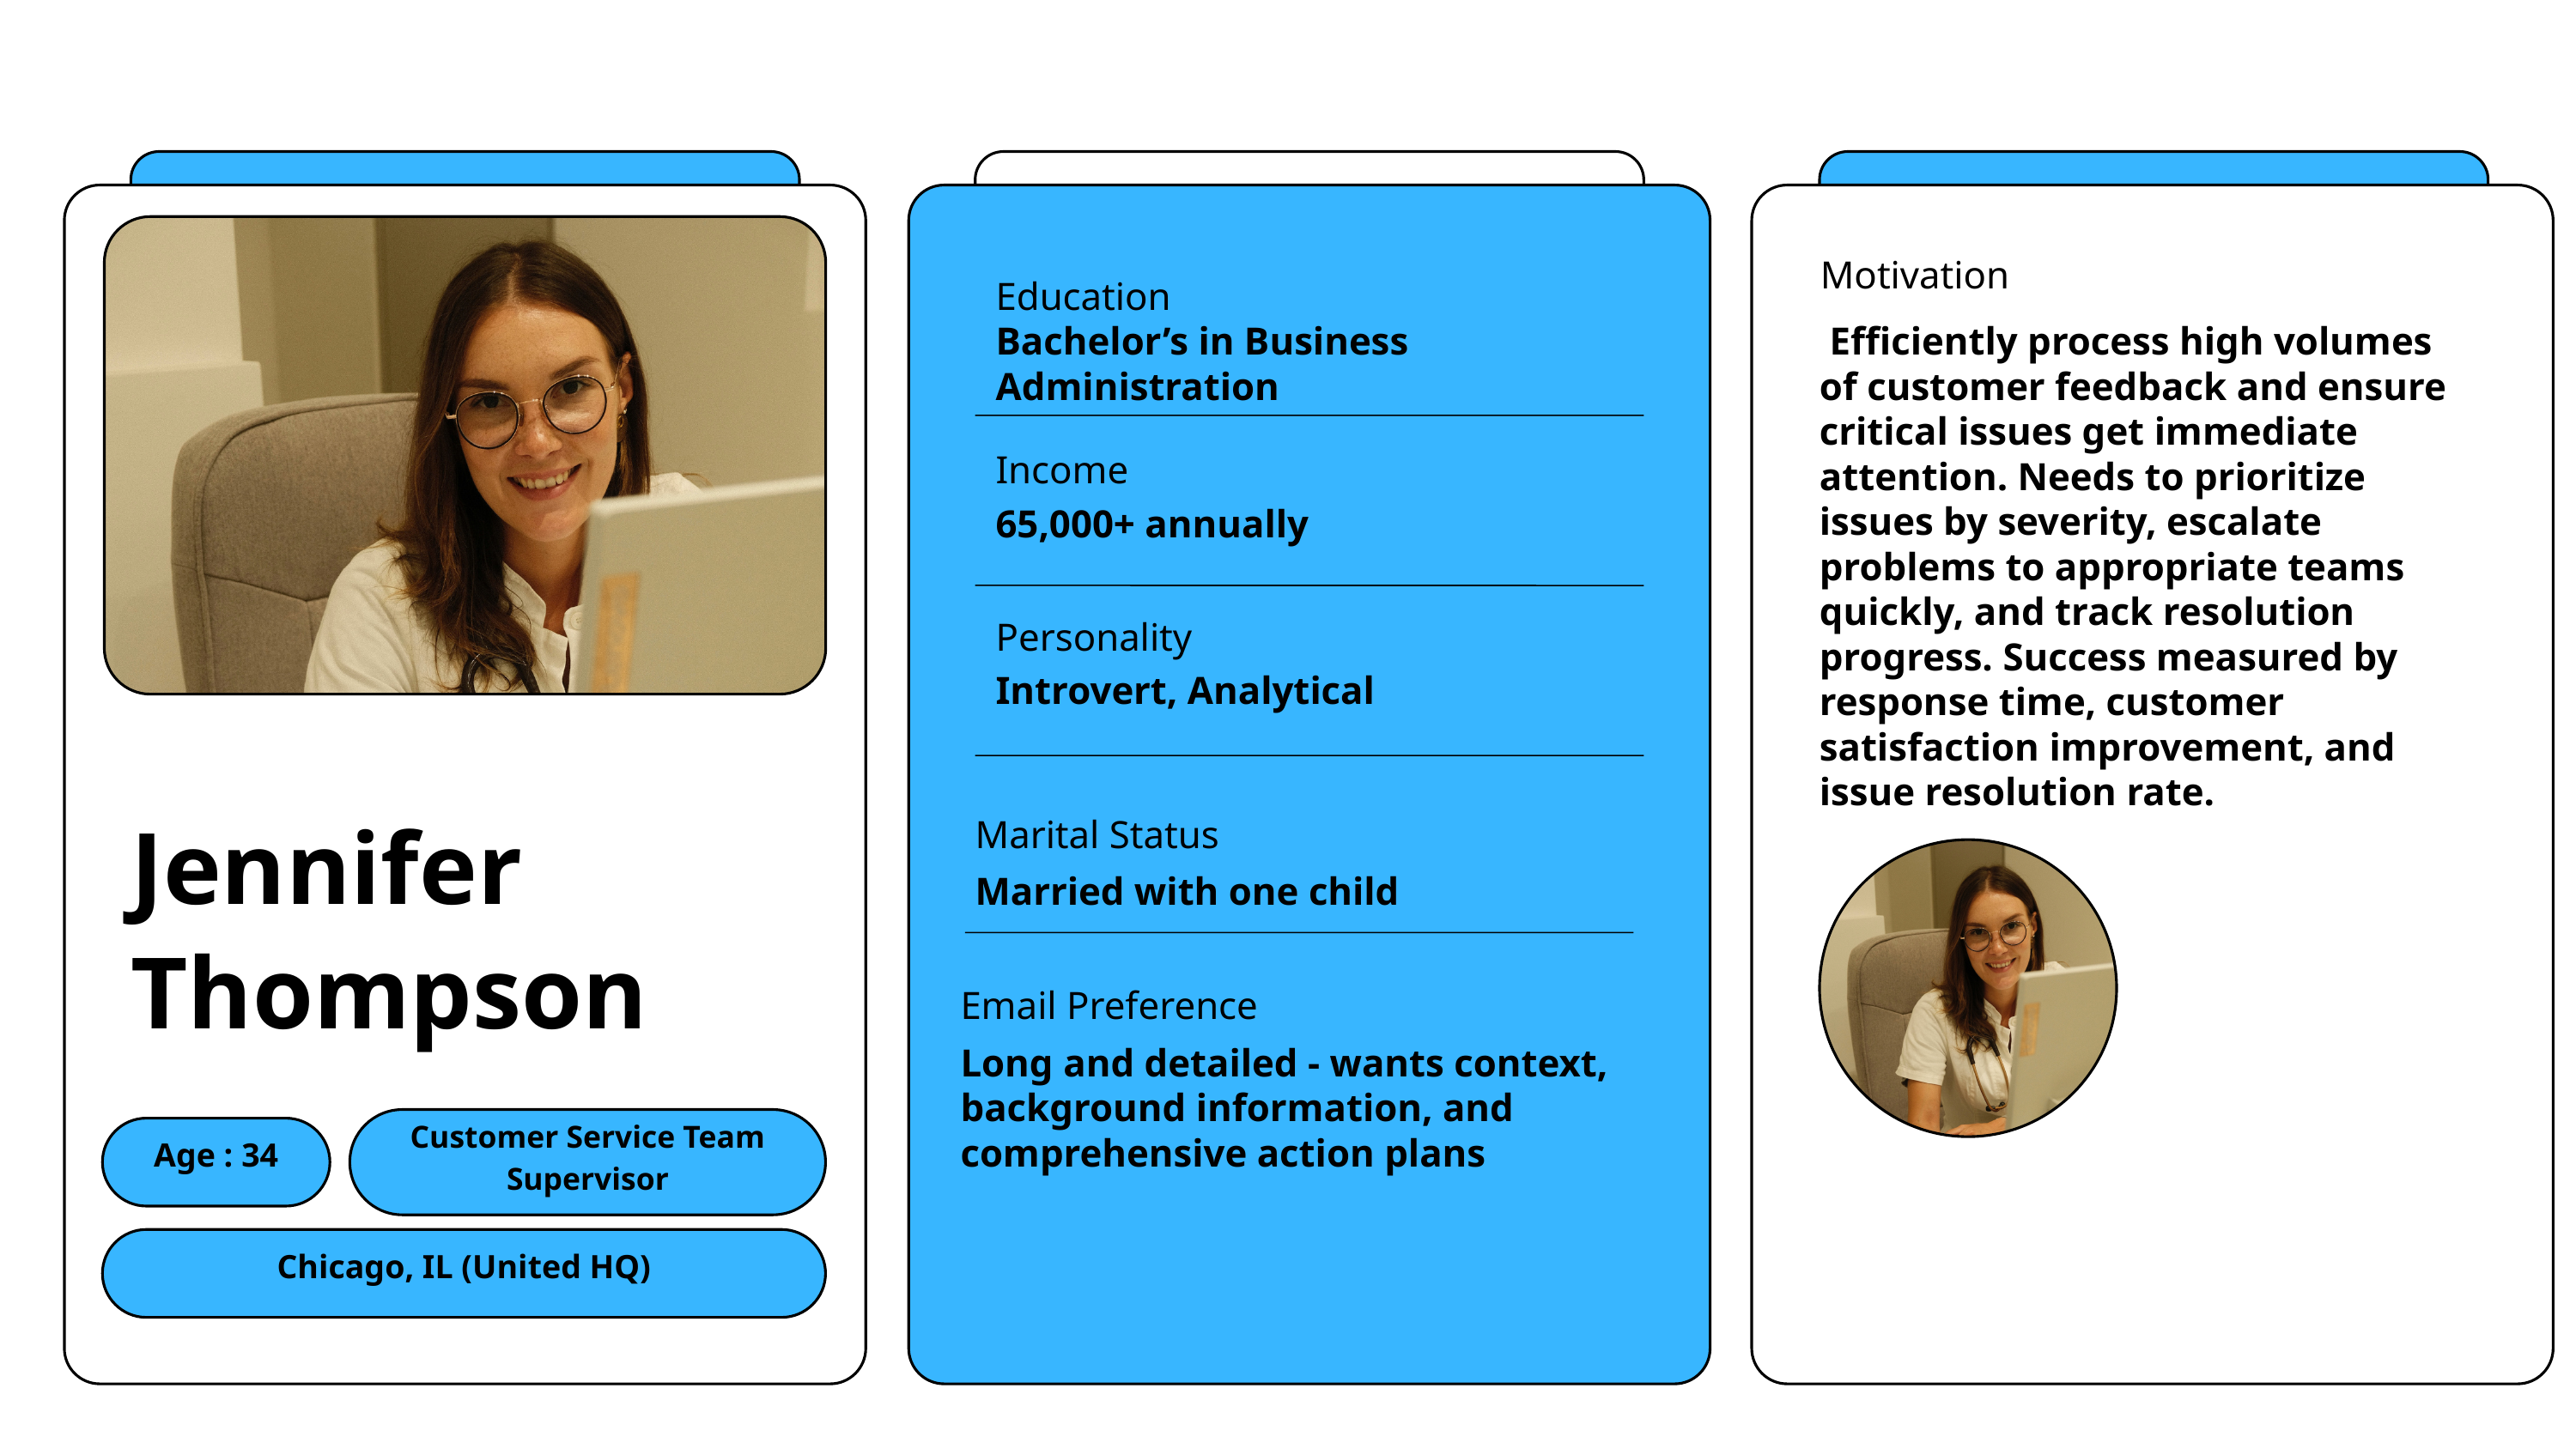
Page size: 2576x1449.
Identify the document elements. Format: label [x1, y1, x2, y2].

text_box [102, 1228, 826, 1318]
text_box [131, 151, 800, 183]
text_box [349, 1109, 826, 1216]
text_box [908, 185, 1710, 1385]
text_box [104, 216, 826, 694]
text_box [1819, 151, 2488, 183]
text_box [1751, 185, 2554, 1385]
text_box [975, 151, 1644, 183]
text_box [102, 1118, 331, 1207]
text_box [1819, 839, 2117, 1137]
text_box [64, 185, 866, 1385]
